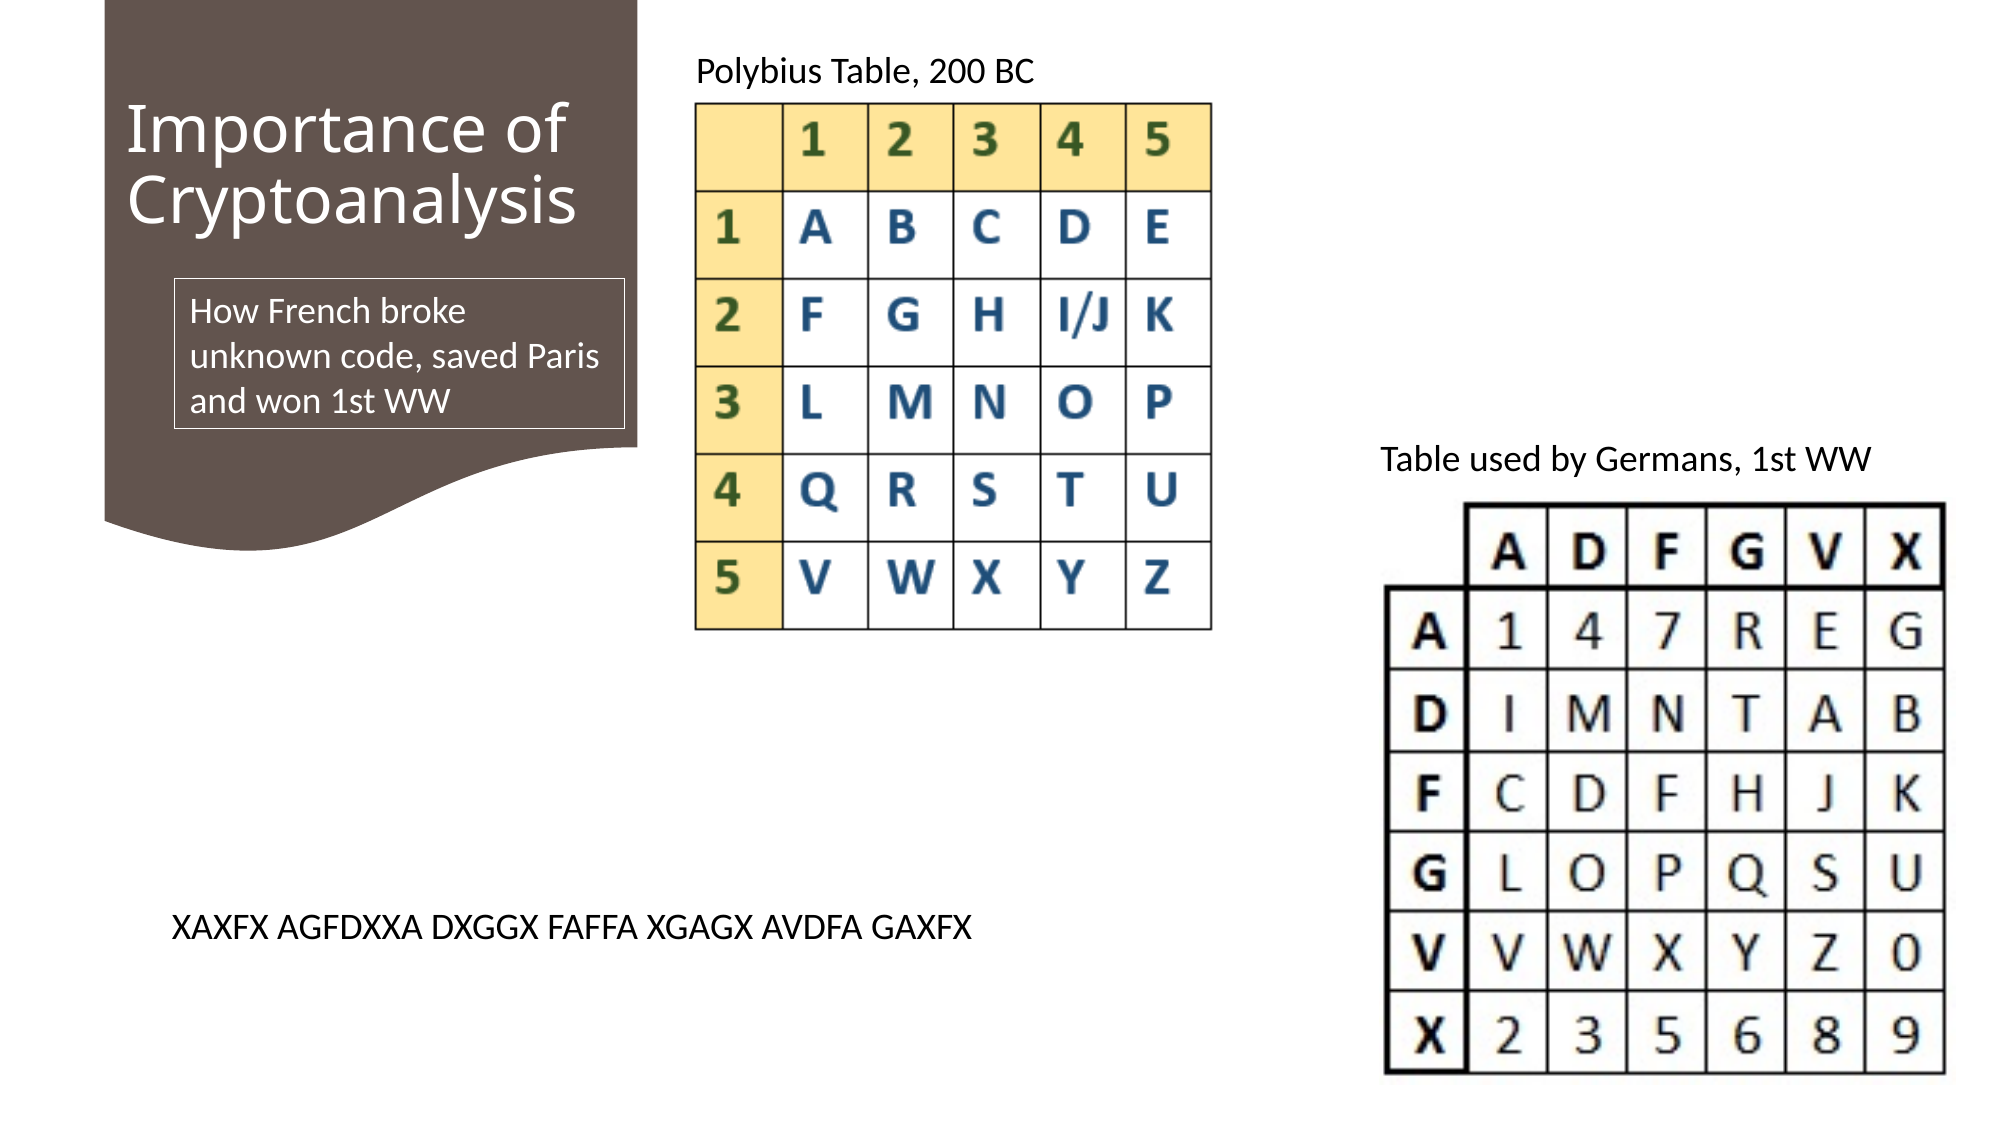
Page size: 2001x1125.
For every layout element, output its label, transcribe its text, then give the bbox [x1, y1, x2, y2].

picture [1379, 497, 1956, 1085]
text_box How French broke unknown code, saved Paris and won 1st WW [174, 278, 625, 429]
text_box [103, 0, 639, 552]
text_box XAXFX AGFDXXA DXGGX FAFFA XGAGX AVDFA GAXFX [156, 894, 1024, 955]
text_box Polybius Table, 200 BC [681, 38, 1131, 86]
text_box Table used by Germans, 1st WW [1365, 426, 1914, 487]
title Importance of Cryptoanalysis [111, 47, 631, 288]
picture [680, 86, 1222, 644]
